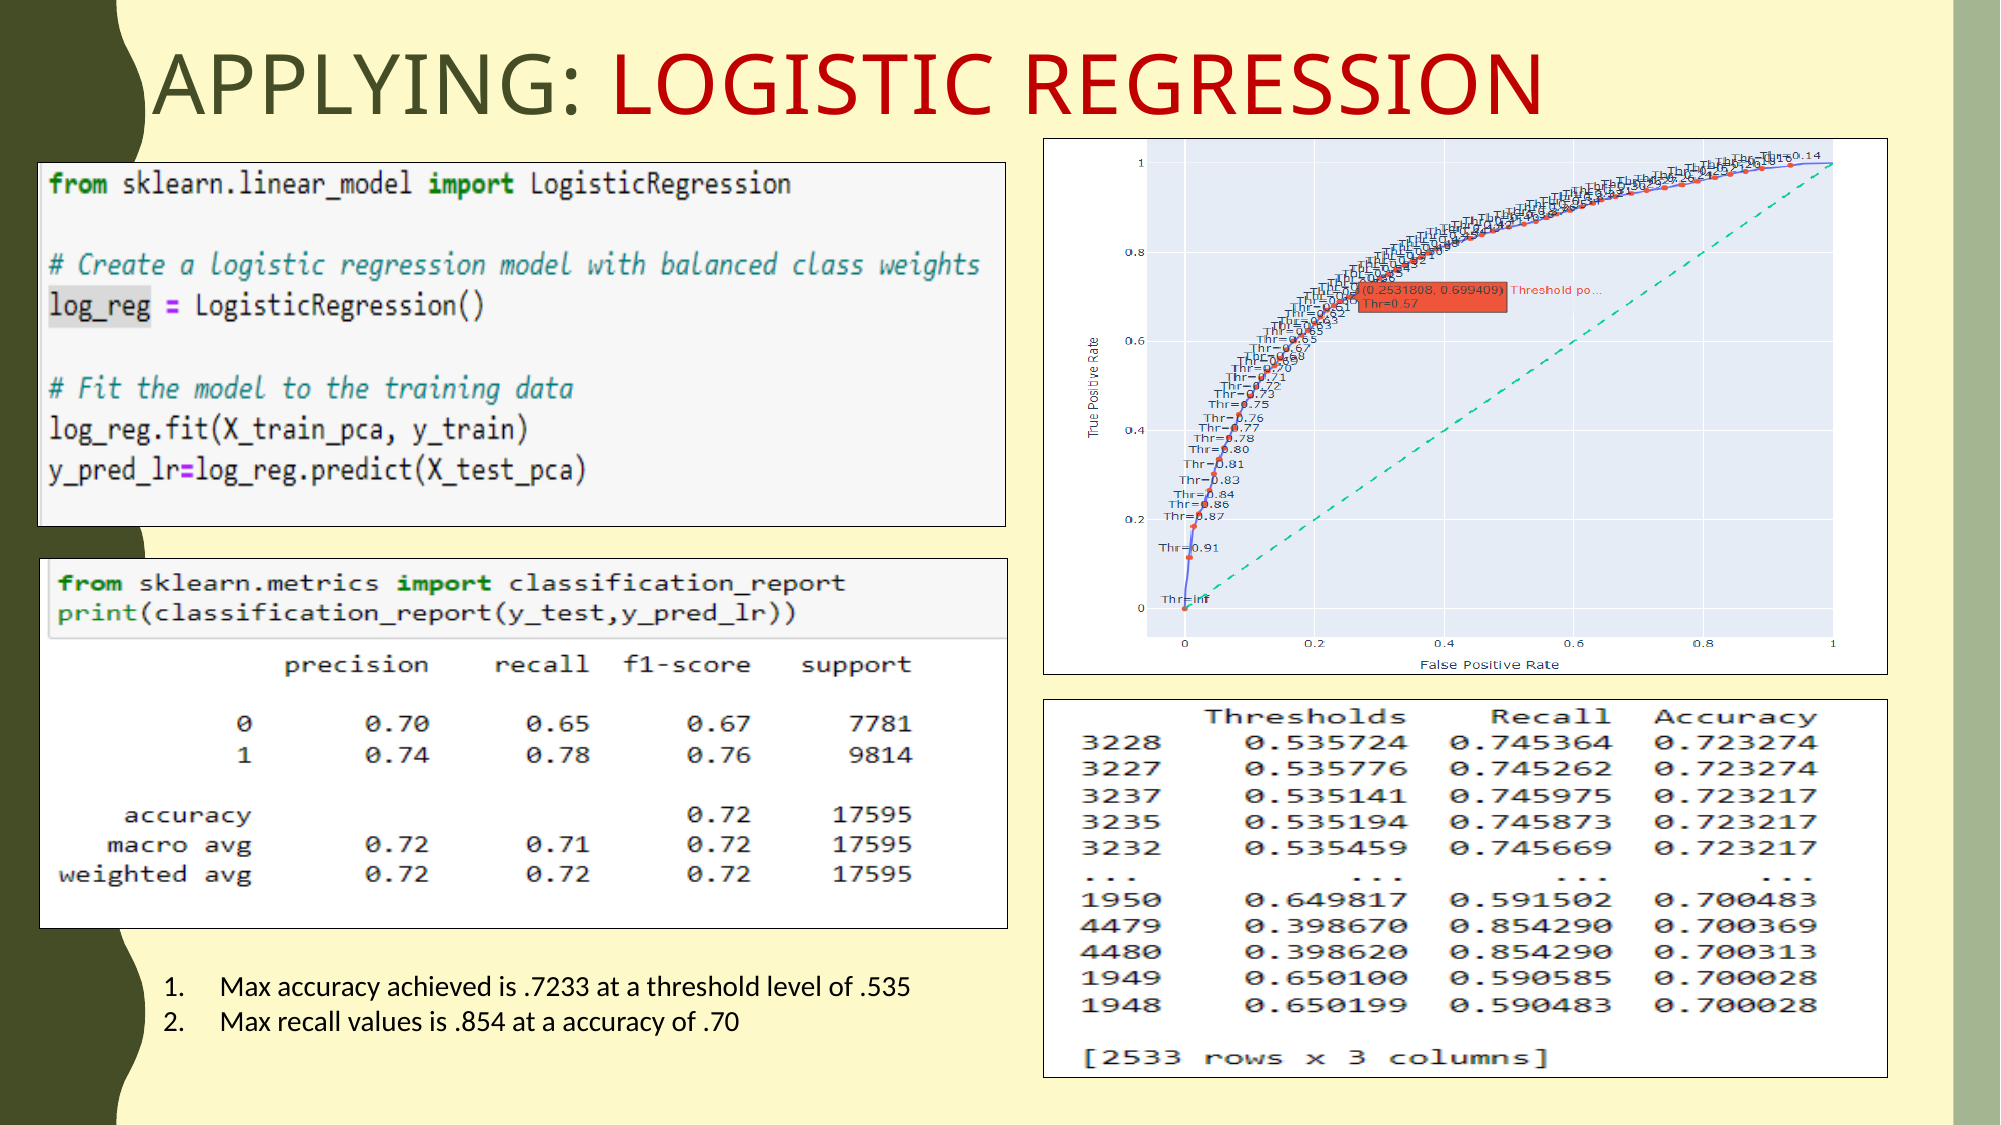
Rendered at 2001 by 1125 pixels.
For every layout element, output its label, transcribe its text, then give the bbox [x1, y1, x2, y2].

text_box Max accuracy achieved is .7233 at a threshold level of .535 Max recall values is .854 at a accuracy of .70 [148, 959, 1008, 1045]
picture [1043, 699, 1888, 1079]
picture [1043, 137, 1888, 676]
picture [37, 162, 1007, 527]
title APPLYING: LOGISTIC REGRESSION [150, 28, 1938, 219]
picture [38, 558, 1008, 930]
